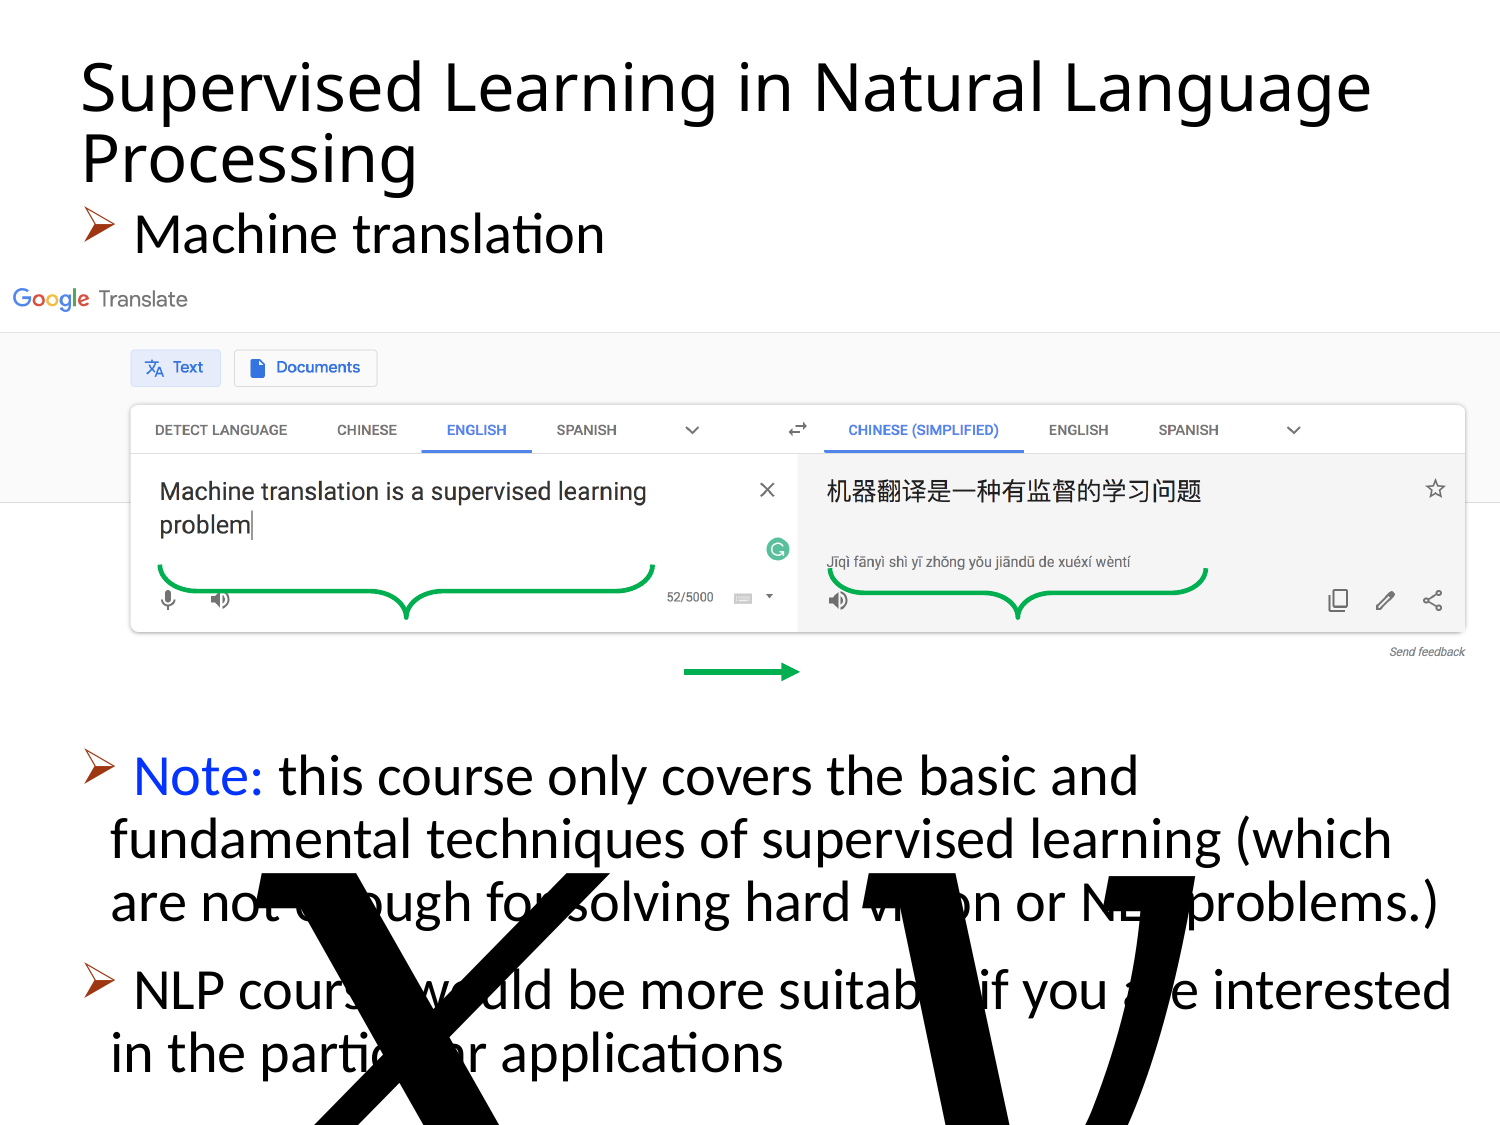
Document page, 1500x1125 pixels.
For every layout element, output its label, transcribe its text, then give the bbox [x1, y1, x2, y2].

title Supervised Learning in Natural Language Processing [65, 45, 1471, 195]
list Machine translation [65, 195, 1471, 274]
picture [0, 275, 1500, 687]
text_box Note: this course only covers the basic and fundamental techniques of supervised learning (which are not enough for solving hard vision or NLP problems.) NLP course would be more suitable if you are interested in the particular applications [65, 737, 1471, 1095]
